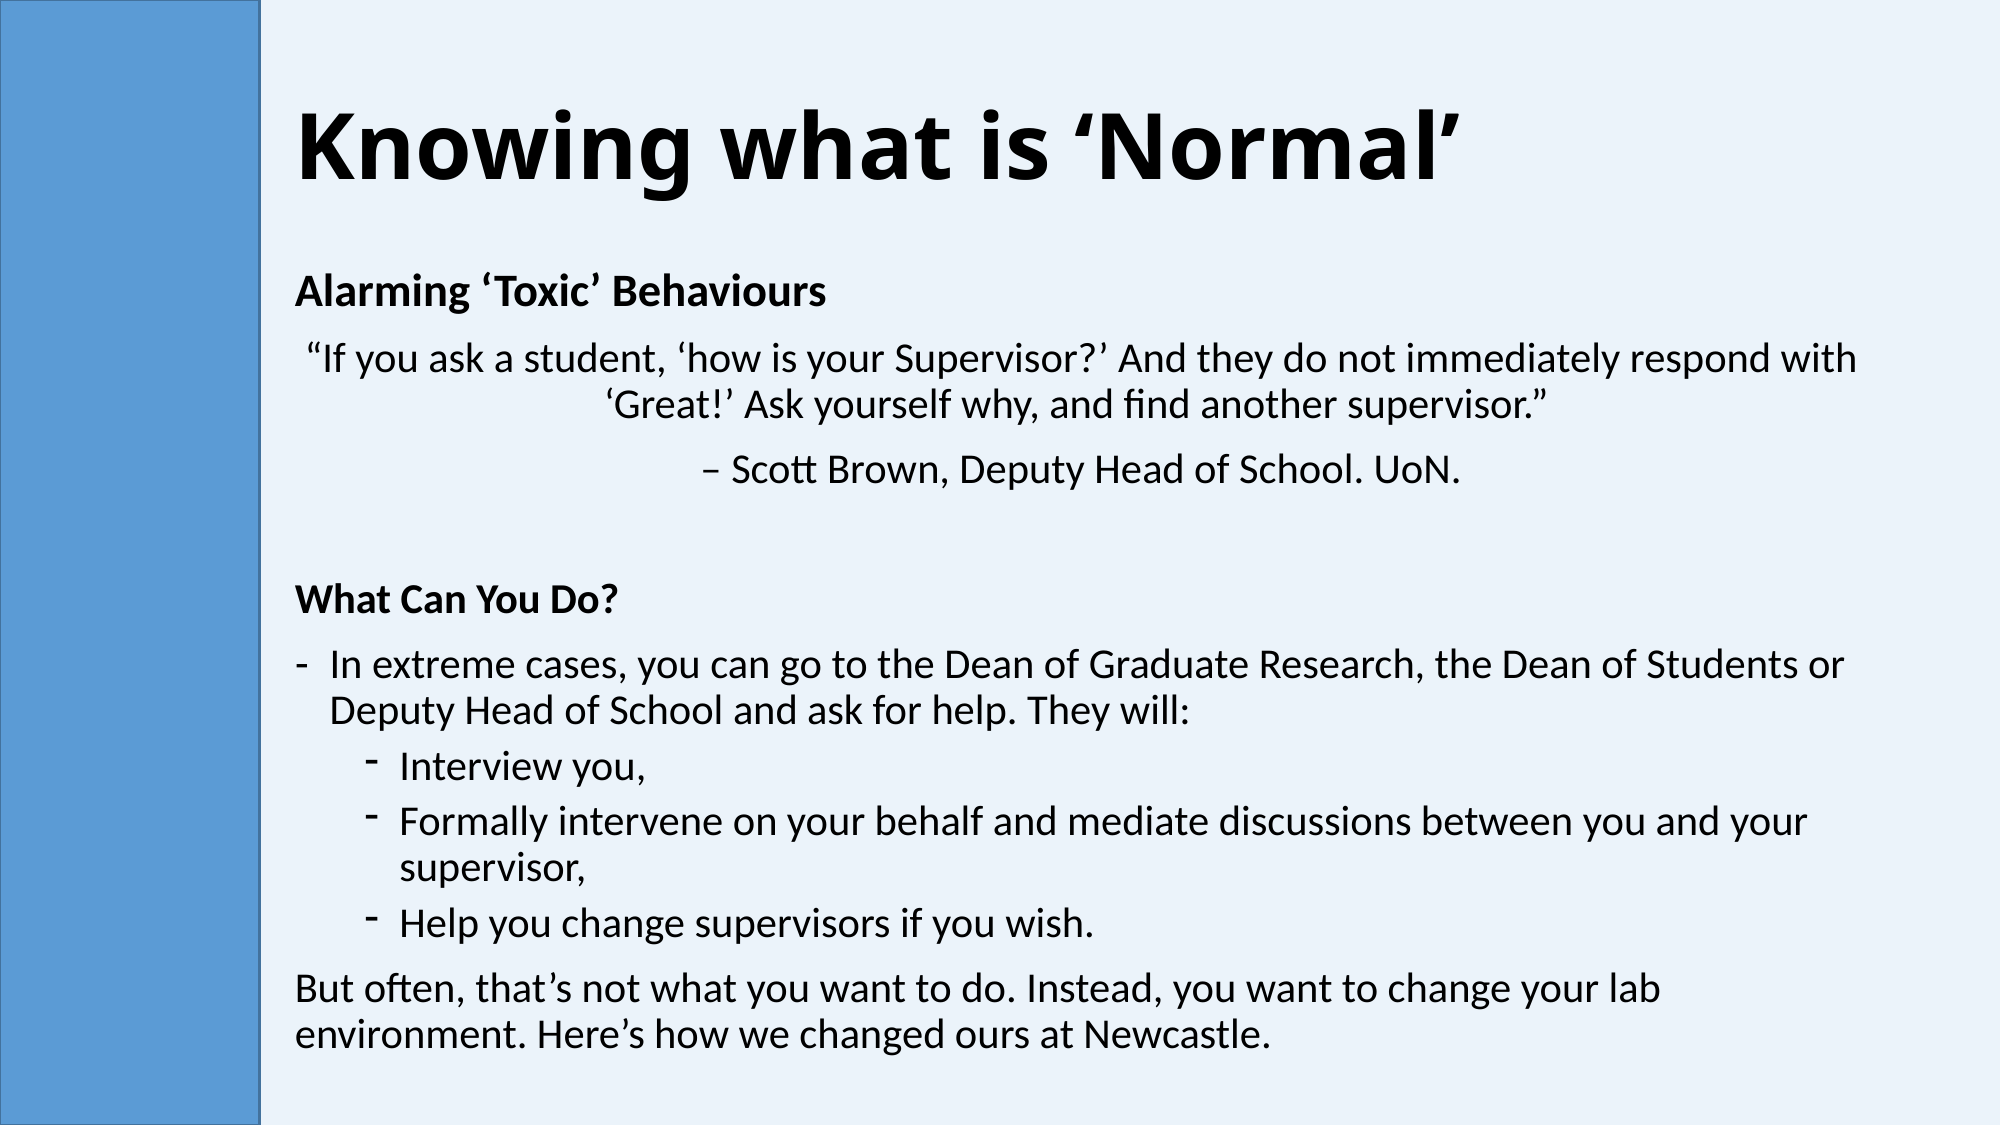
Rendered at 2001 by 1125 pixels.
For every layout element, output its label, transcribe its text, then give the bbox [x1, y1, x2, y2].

text_box [0, 0, 261, 1125]
list Alarming ‘Toxic’ Behaviours “If you ask a student, ‘how is your Supervisor?’ And they do not immediately respond with ‘Great!’ Ask yourself why, and find another supervisor.” – Scott Brown, Deputy Head of School. UoN. What Can You Do? In extreme cases, you can go to the Dean of Graduate Research, the Dean of Students or Deputy Head of School and ask for help. They will: Interview you, Formally intervene on your behalf and mediate discussions between you and your supervisor, Help you change supervisors if you wish. But often, that’s not what you want to do. Instead, you want to change your lab environment. Here’s how we changed ours at Newcastle. [279, 258, 1883, 1070]
title Knowing what is ‘Normal’ [279, 41, 2000, 259]
